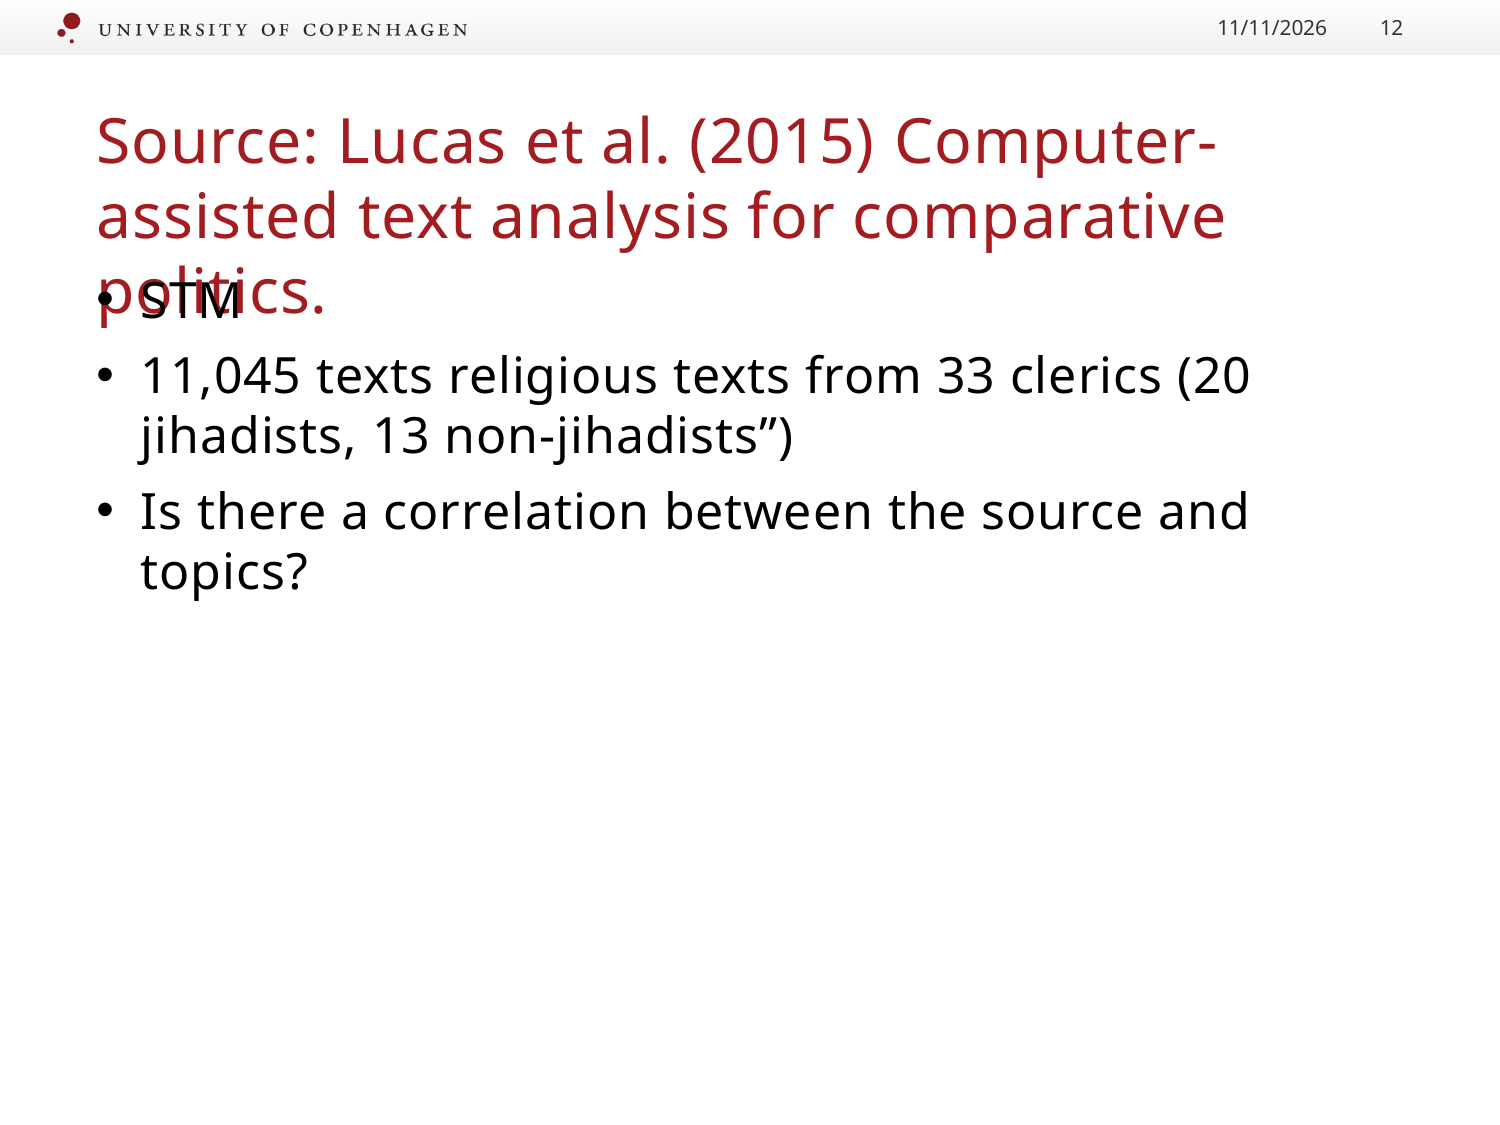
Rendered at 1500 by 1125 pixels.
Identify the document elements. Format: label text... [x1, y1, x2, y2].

slide_number 12 [1341, 14, 1404, 43]
list STM 11,045 texts religious texts from 33 clerics (20 jihadists, 13 non-jihadists”) Is there a correlation between the source and topics? [96, 268, 1404, 1034]
picture [92, 15, 475, 42]
title Source: Lucas et al. (2015) Computer-assisted text analysis for comparative politics. [96, 101, 1404, 244]
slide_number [1193, 14, 1327, 43]
